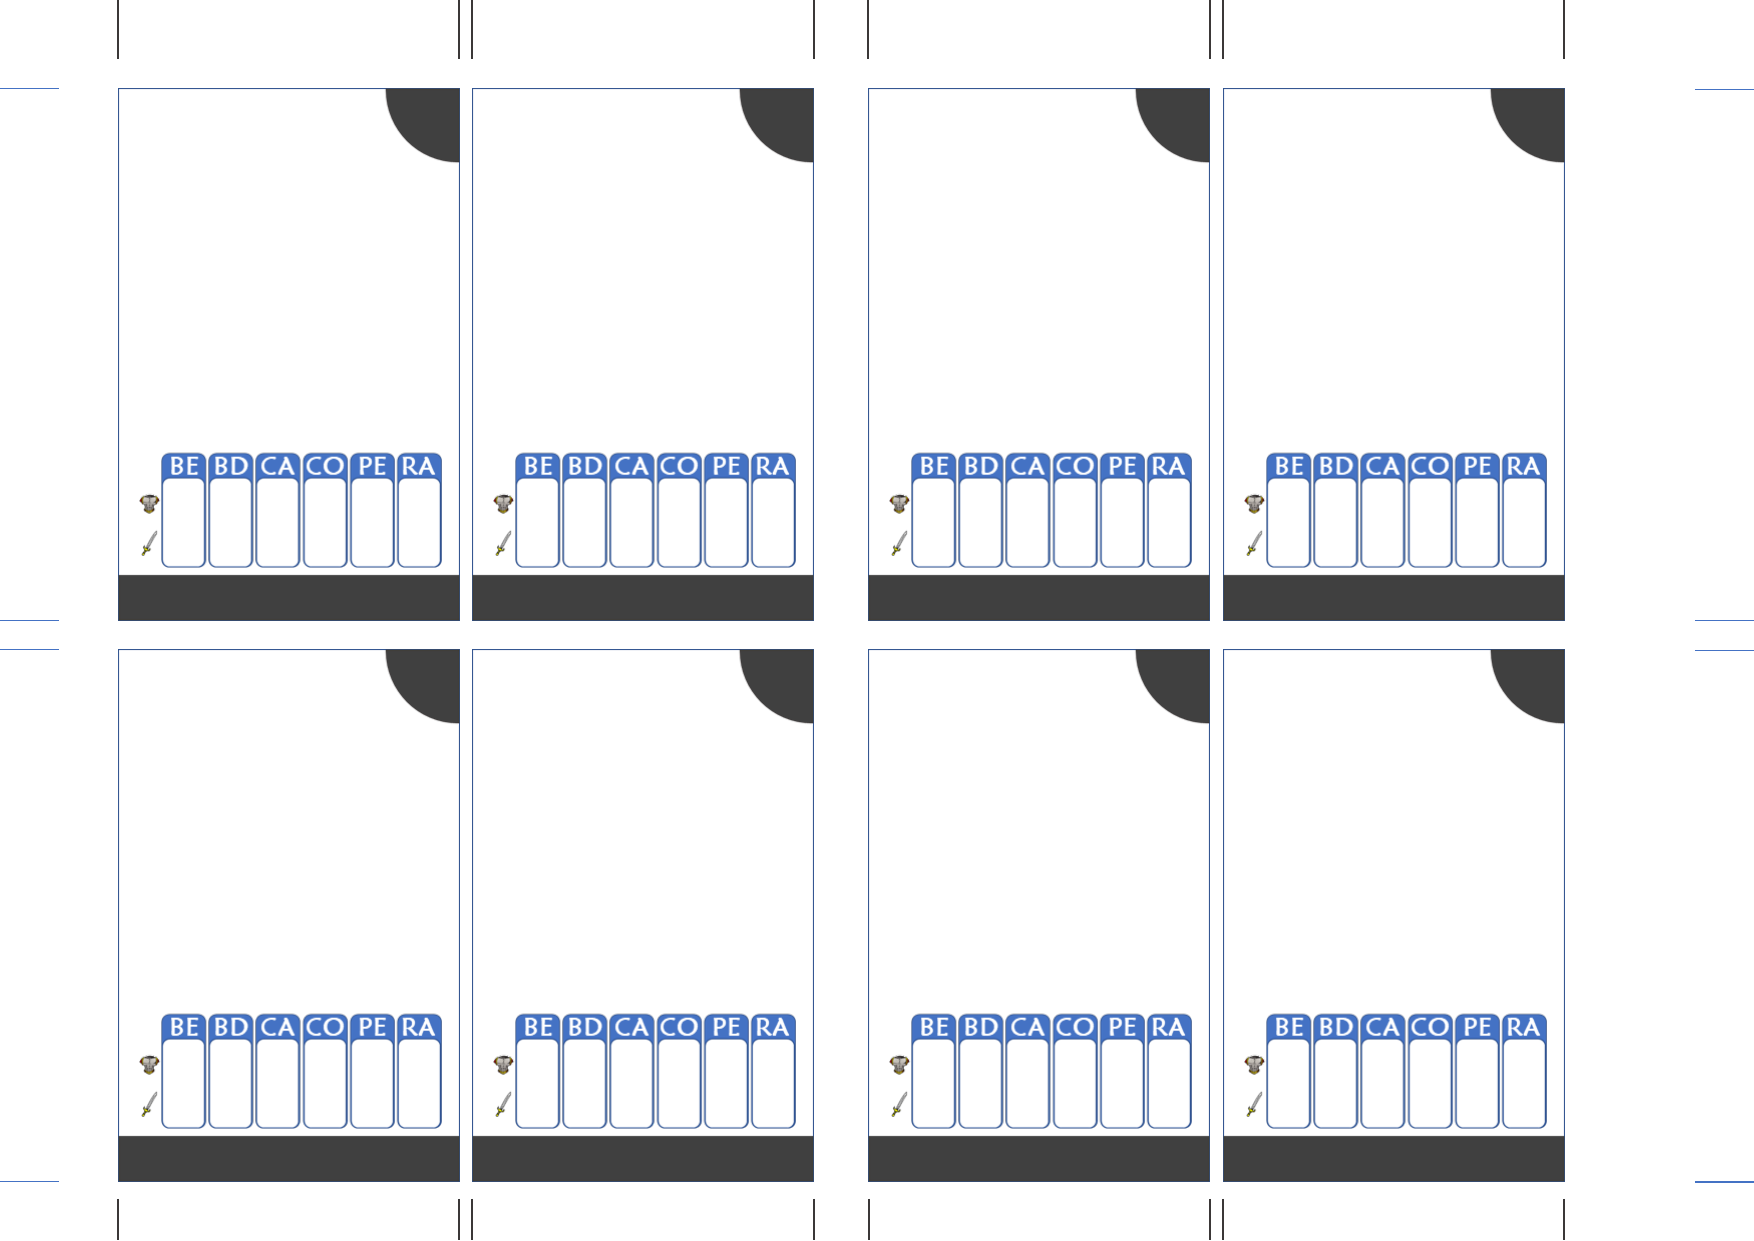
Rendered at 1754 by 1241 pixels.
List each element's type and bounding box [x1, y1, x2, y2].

picture [472, 88, 814, 621]
picture [1222, 649, 1565, 1182]
picture [472, 649, 814, 1182]
picture [118, 88, 460, 621]
picture [868, 88, 1210, 621]
picture [118, 649, 460, 1182]
picture [868, 649, 1210, 1182]
picture [1222, 88, 1565, 621]
